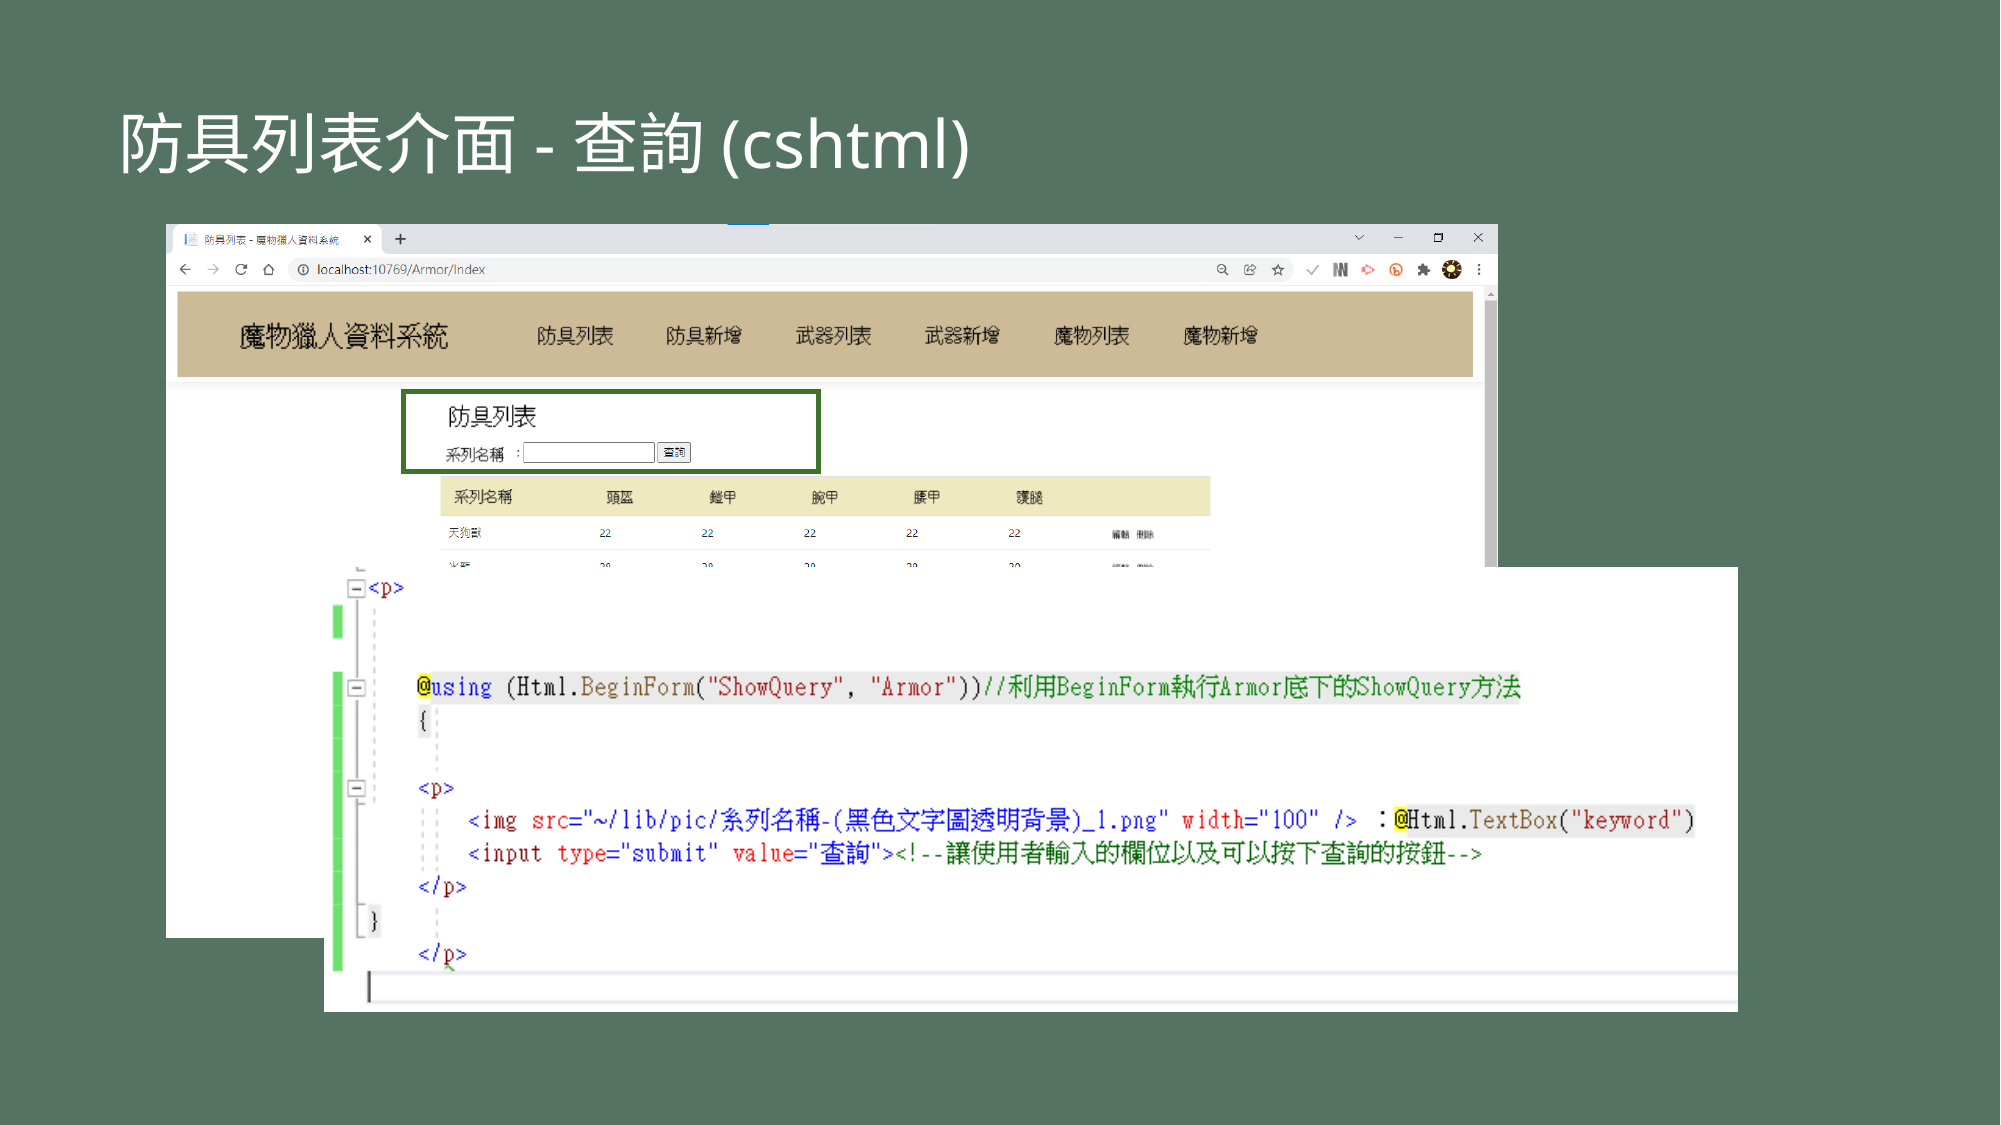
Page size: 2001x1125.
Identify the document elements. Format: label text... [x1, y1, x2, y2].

picture [324, 567, 1738, 1012]
title 防具列表介面-查詢(cshtml) [118, 101, 1878, 344]
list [166, 224, 1498, 938]
